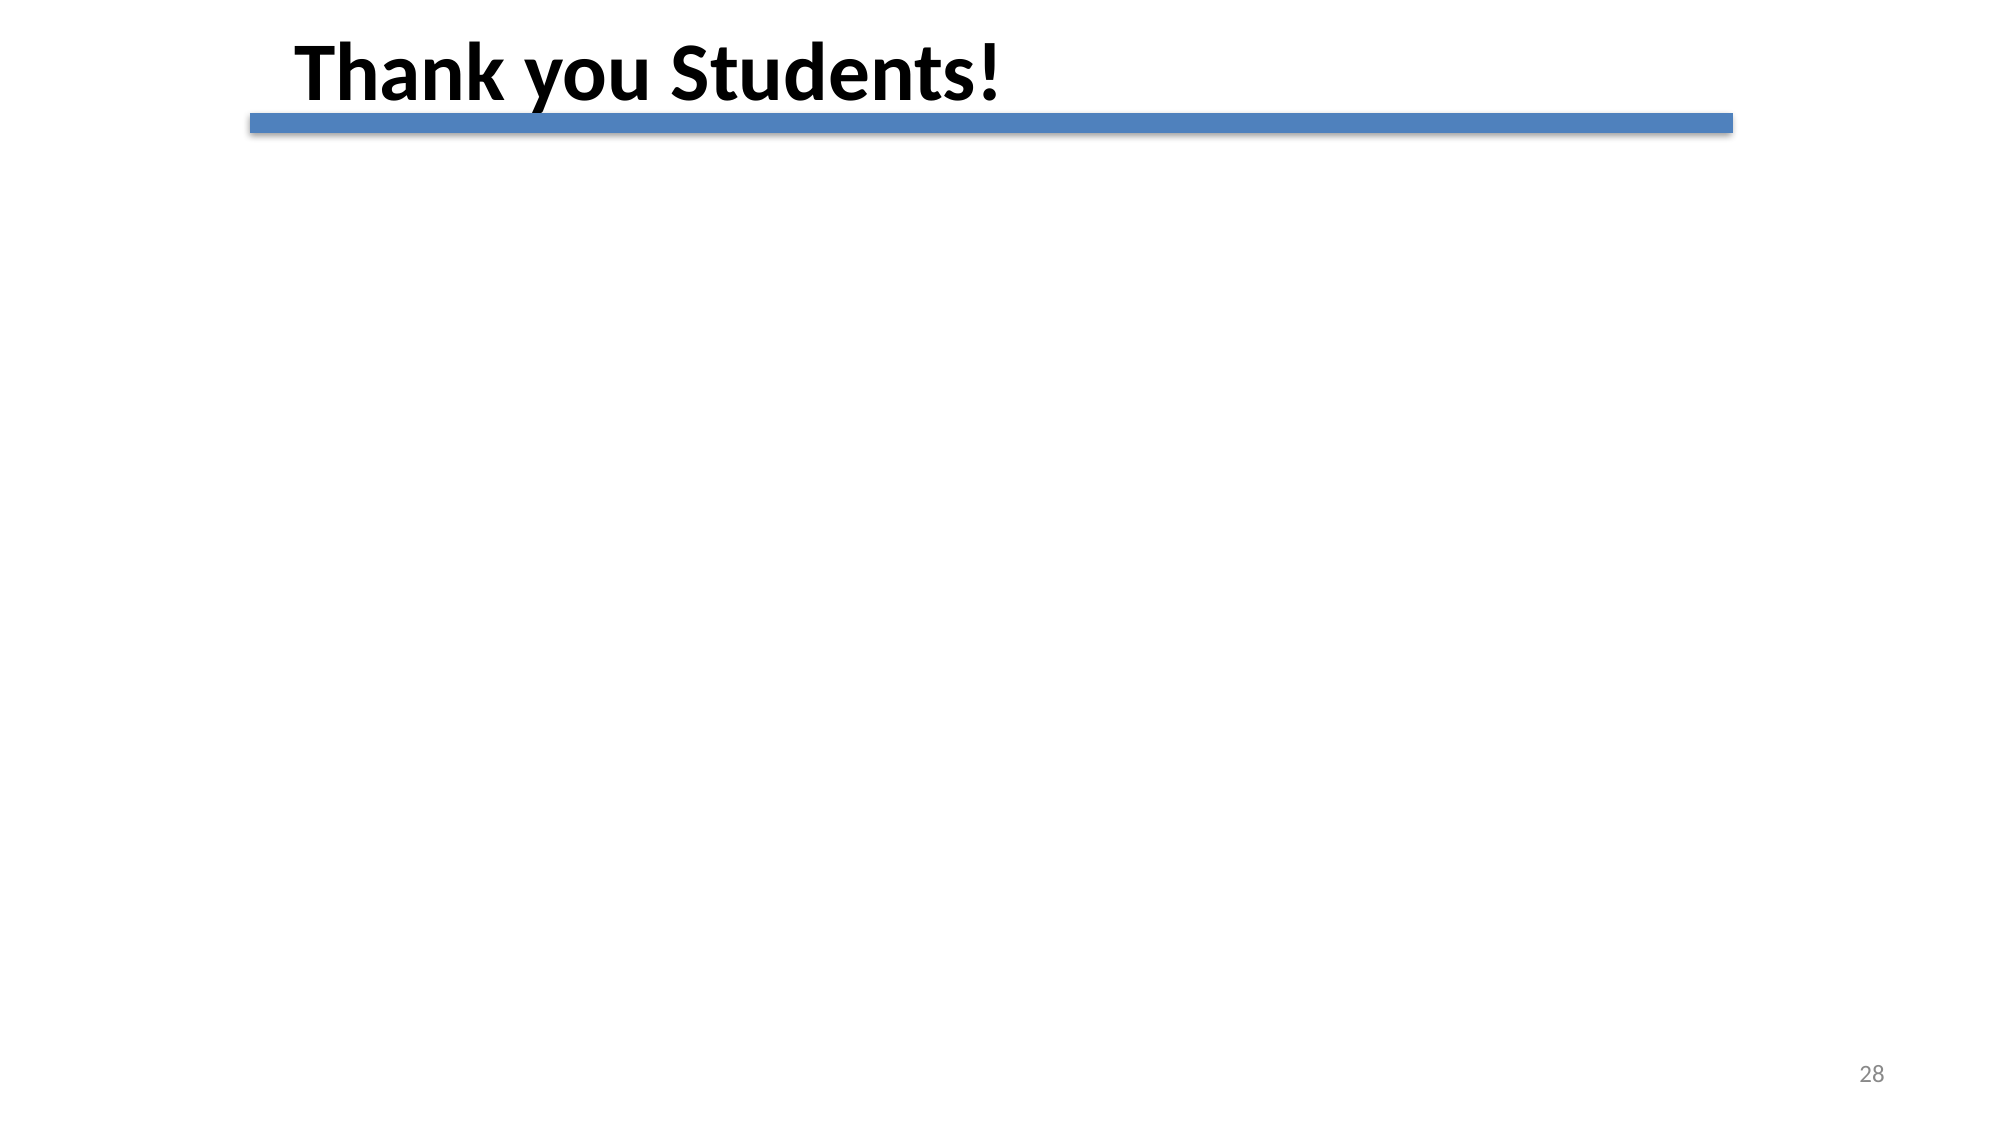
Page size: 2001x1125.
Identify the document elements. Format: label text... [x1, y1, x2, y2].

slide_number 28 [1433, 1042, 1900, 1103]
text_box Thank you Students! [279, 9, 1556, 111]
